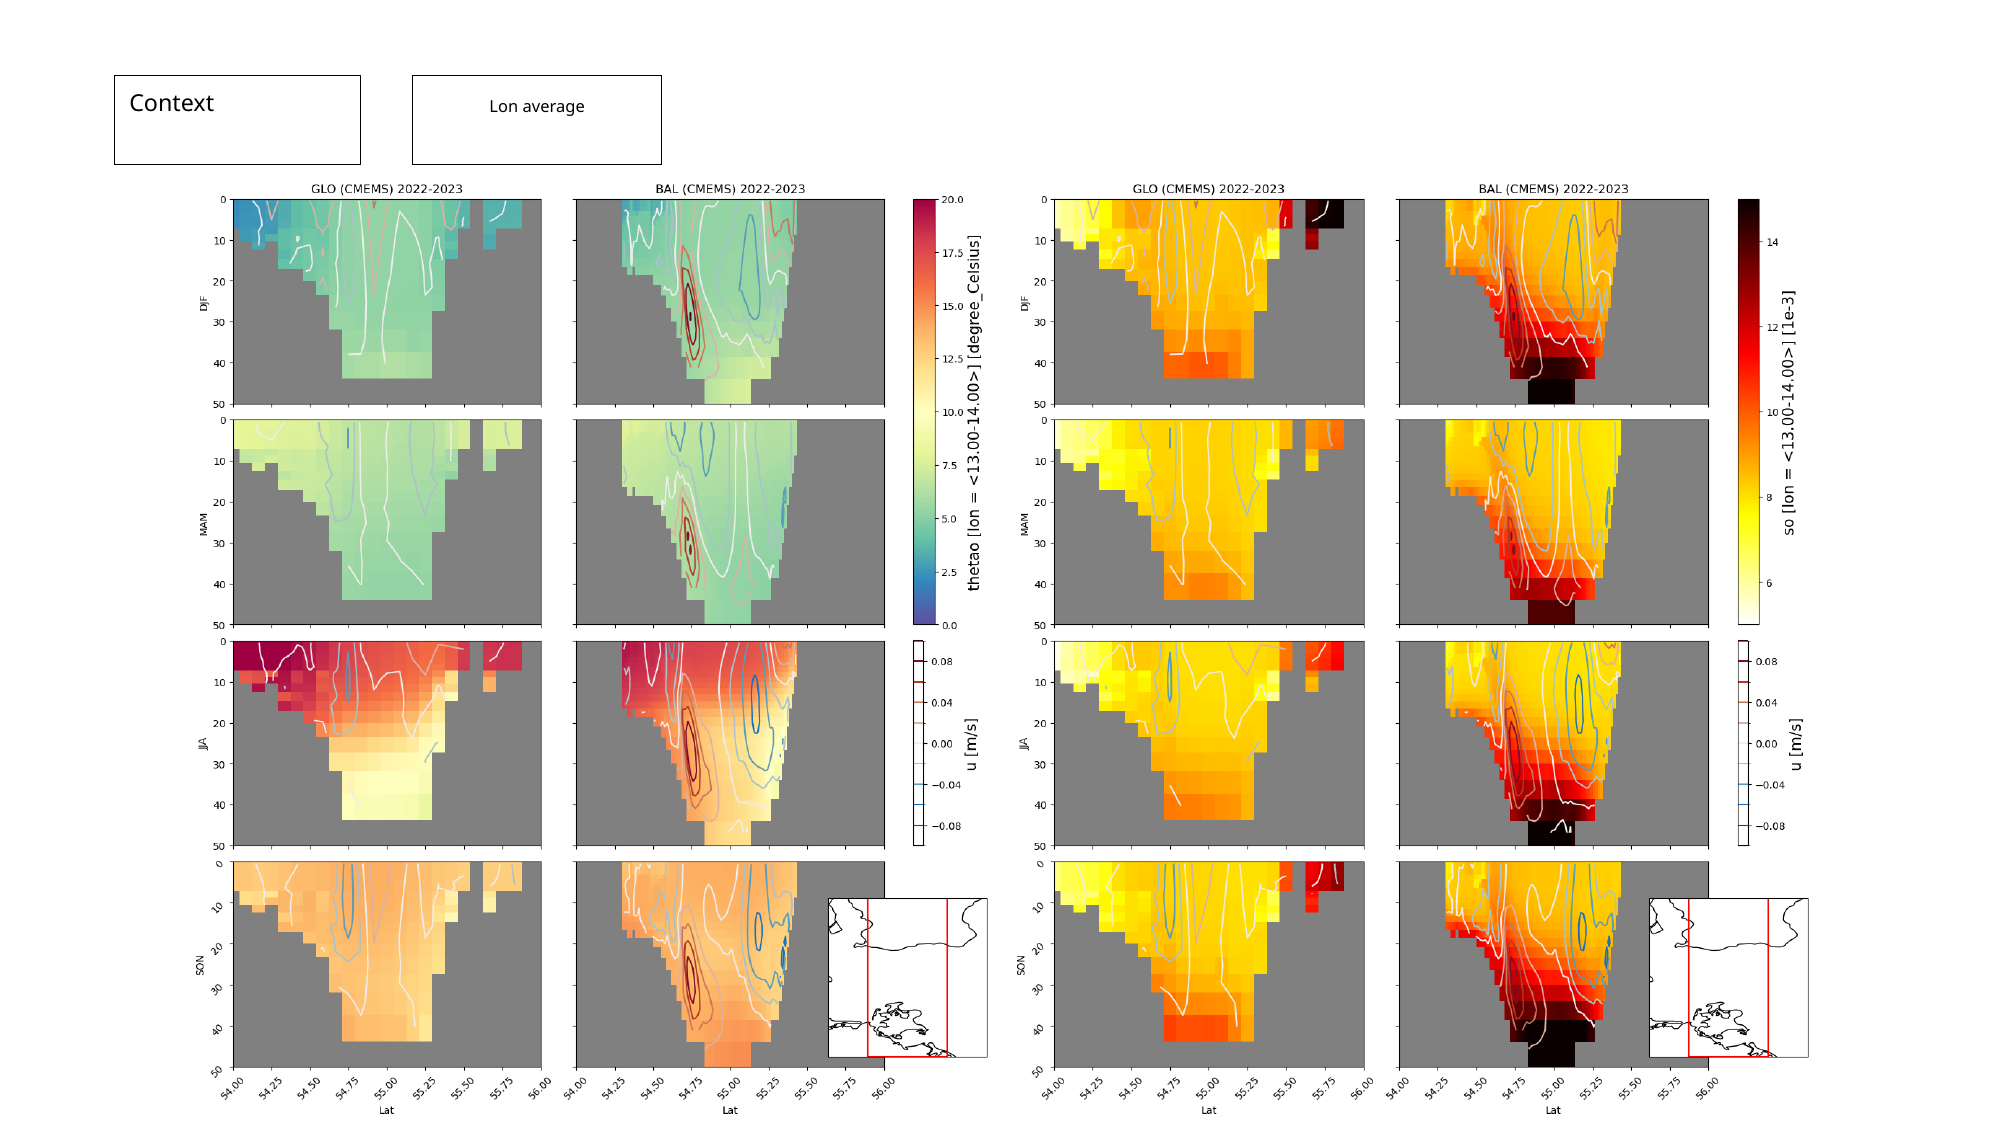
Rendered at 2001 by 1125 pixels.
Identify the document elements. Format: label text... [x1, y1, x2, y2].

text_box Lon average [412, 75, 662, 165]
picture [1009, 176, 1814, 1123]
picture [188, 176, 994, 1123]
list Context [114, 75, 361, 165]
